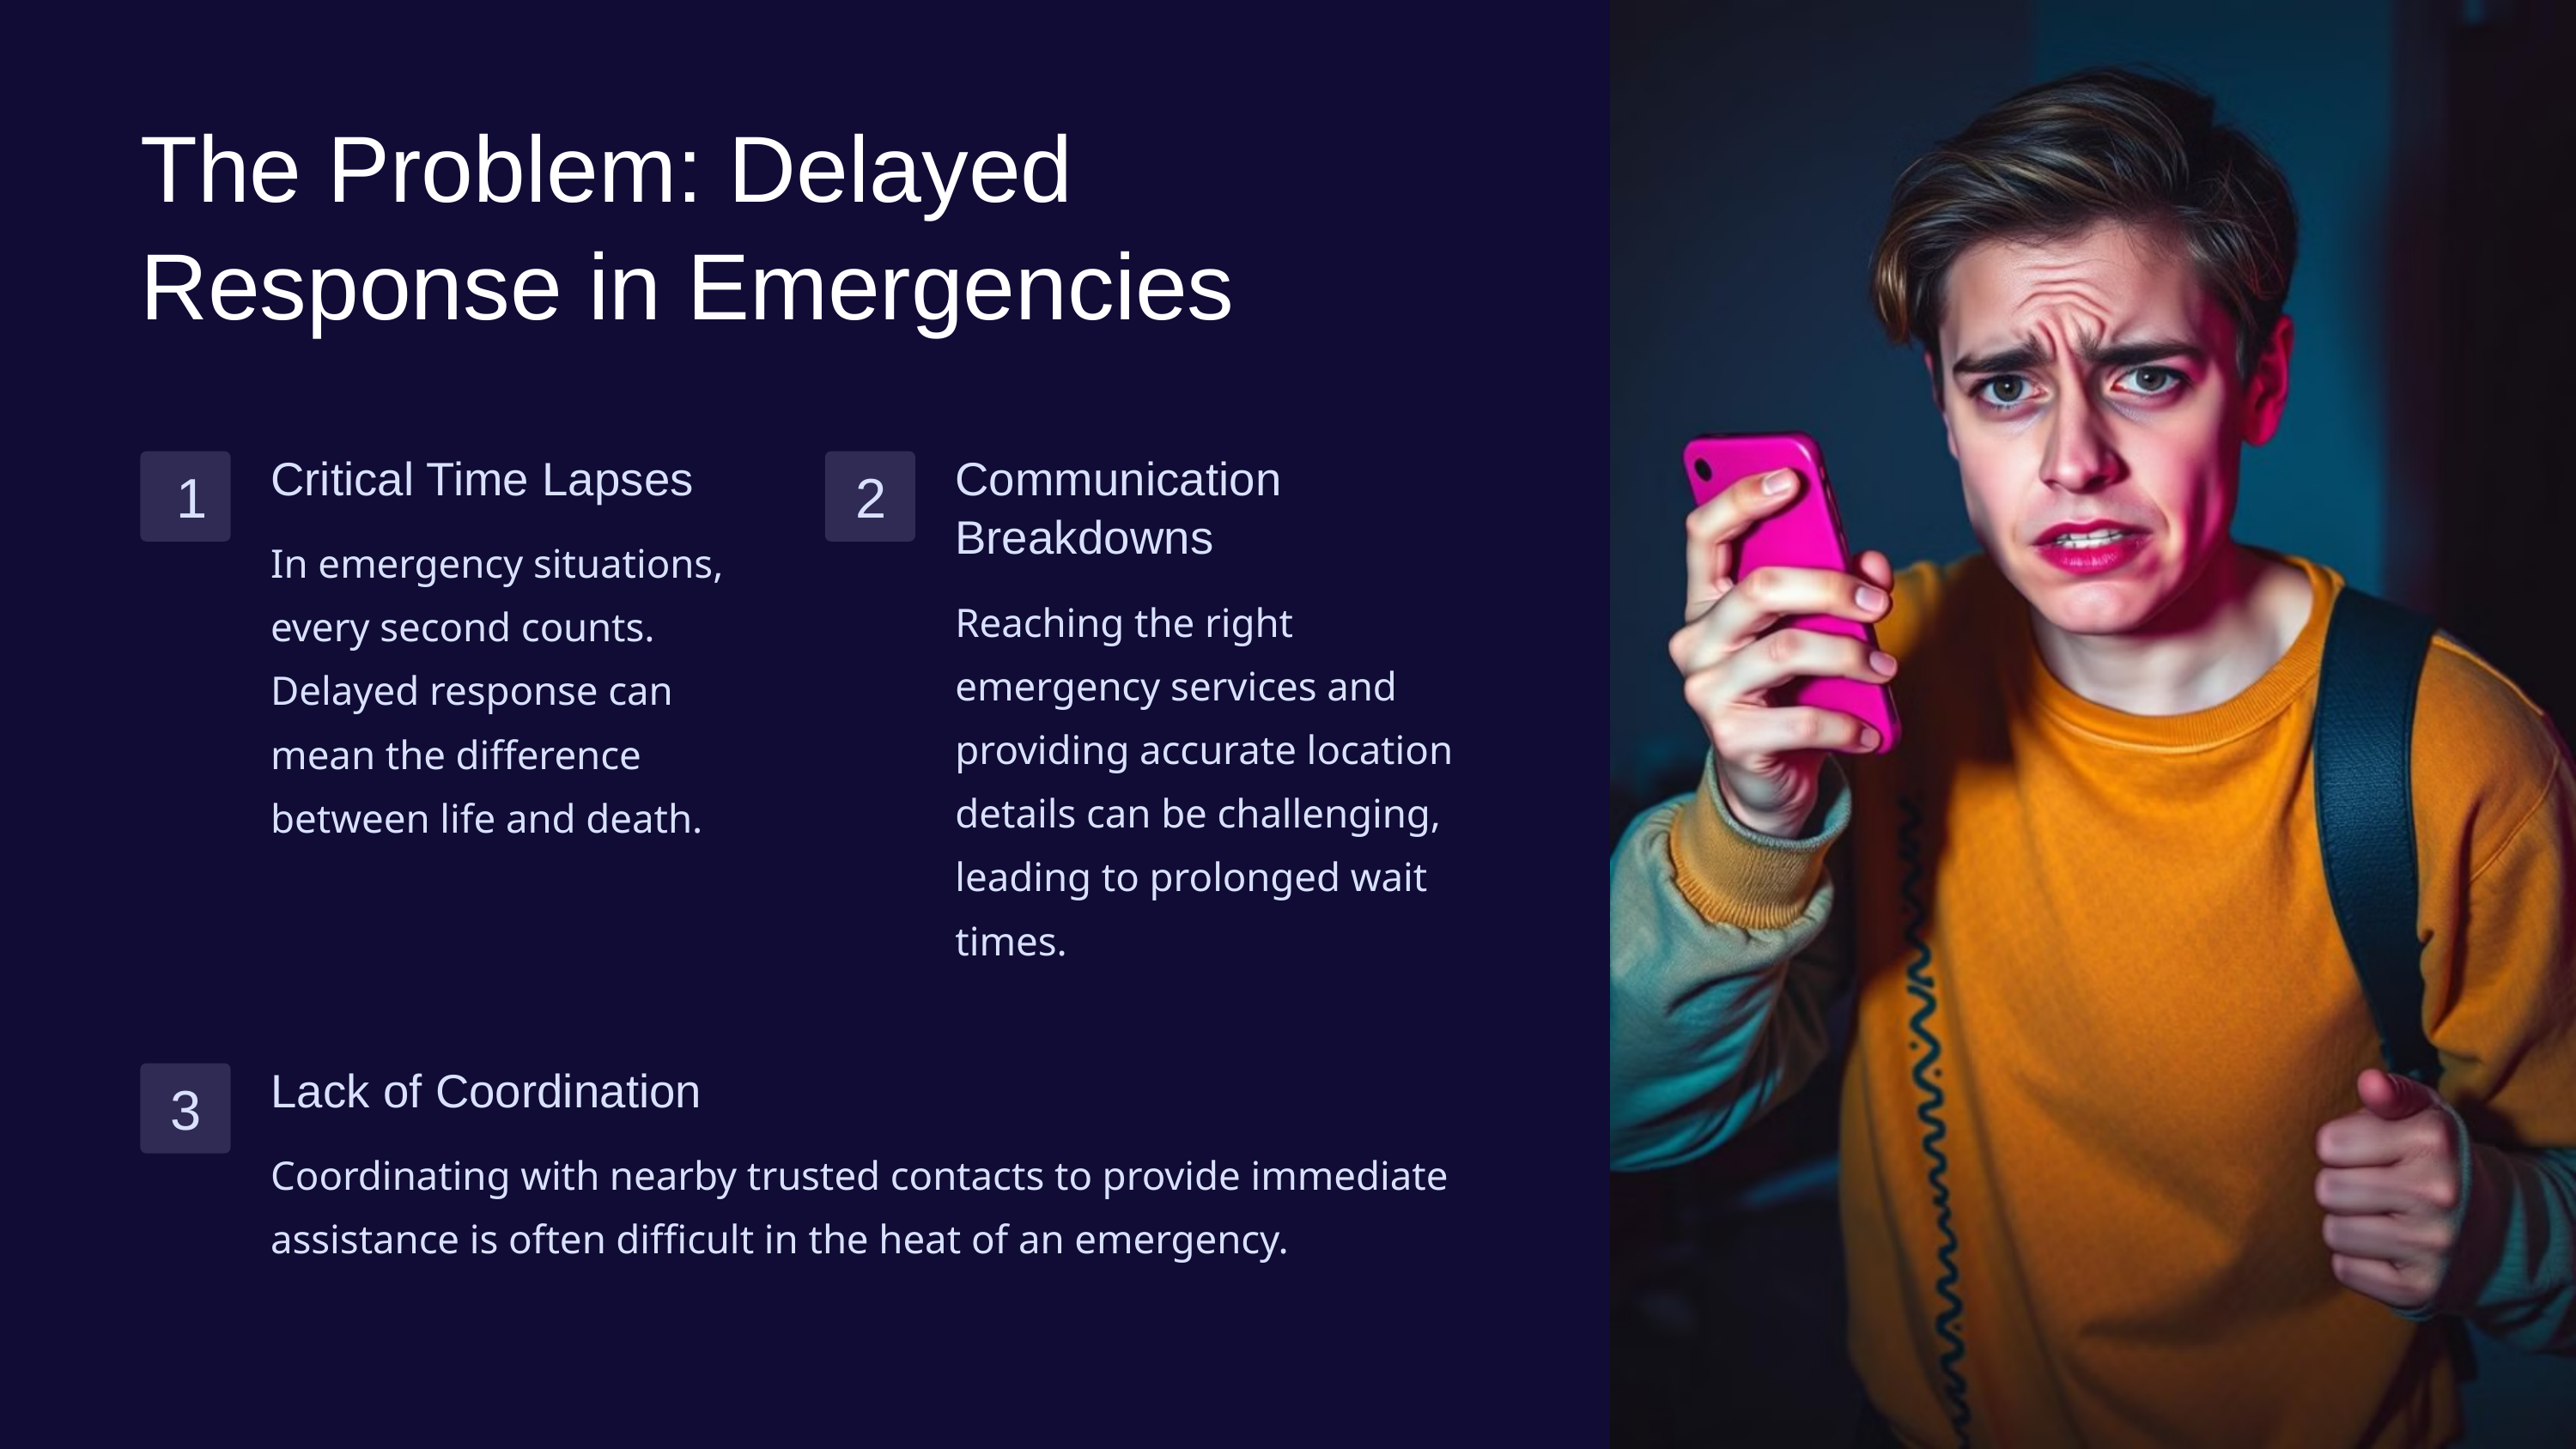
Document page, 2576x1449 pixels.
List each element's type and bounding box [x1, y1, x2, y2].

text_box [0, 0, 2576, 1449]
text_box [140, 451, 231, 542]
text_box [824, 451, 916, 542]
text_box [140, 1063, 231, 1154]
